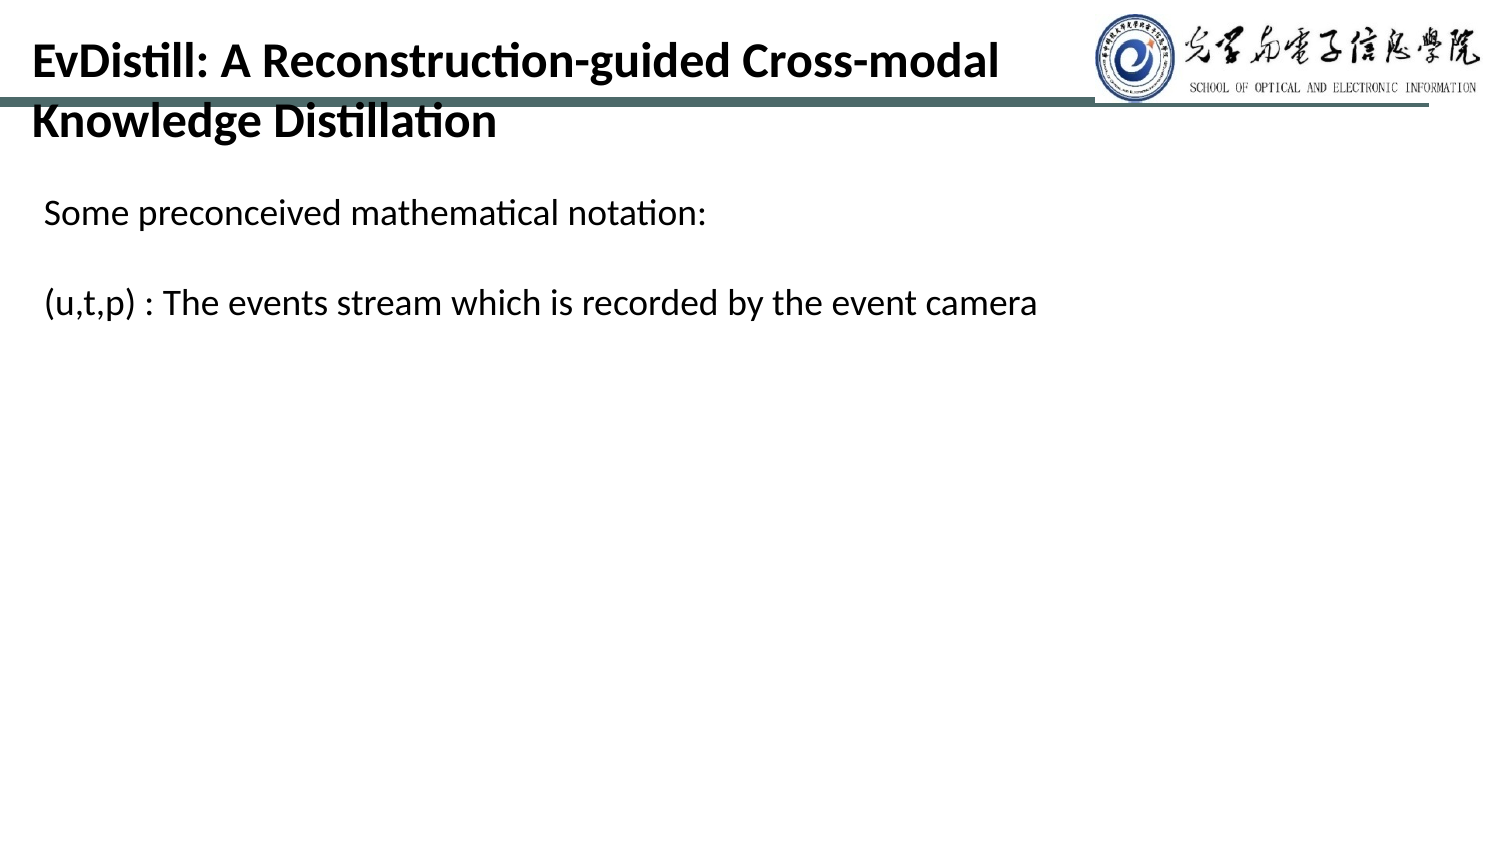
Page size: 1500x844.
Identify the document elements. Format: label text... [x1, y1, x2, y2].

picture [1095, 14, 1483, 103]
text_box Some preconceived mathematical notation: (u,t,p) : The events stream which is recorded by the event camera [29, 180, 1173, 330]
text_box EvDistill: A Reconstruction-guided Cross-modal Knowledge Distillation [17, 20, 1095, 102]
text_box EvDistill: A Reconstruction-guided Cross-modal Knowledge Distillation [17, 103, 1096, 156]
